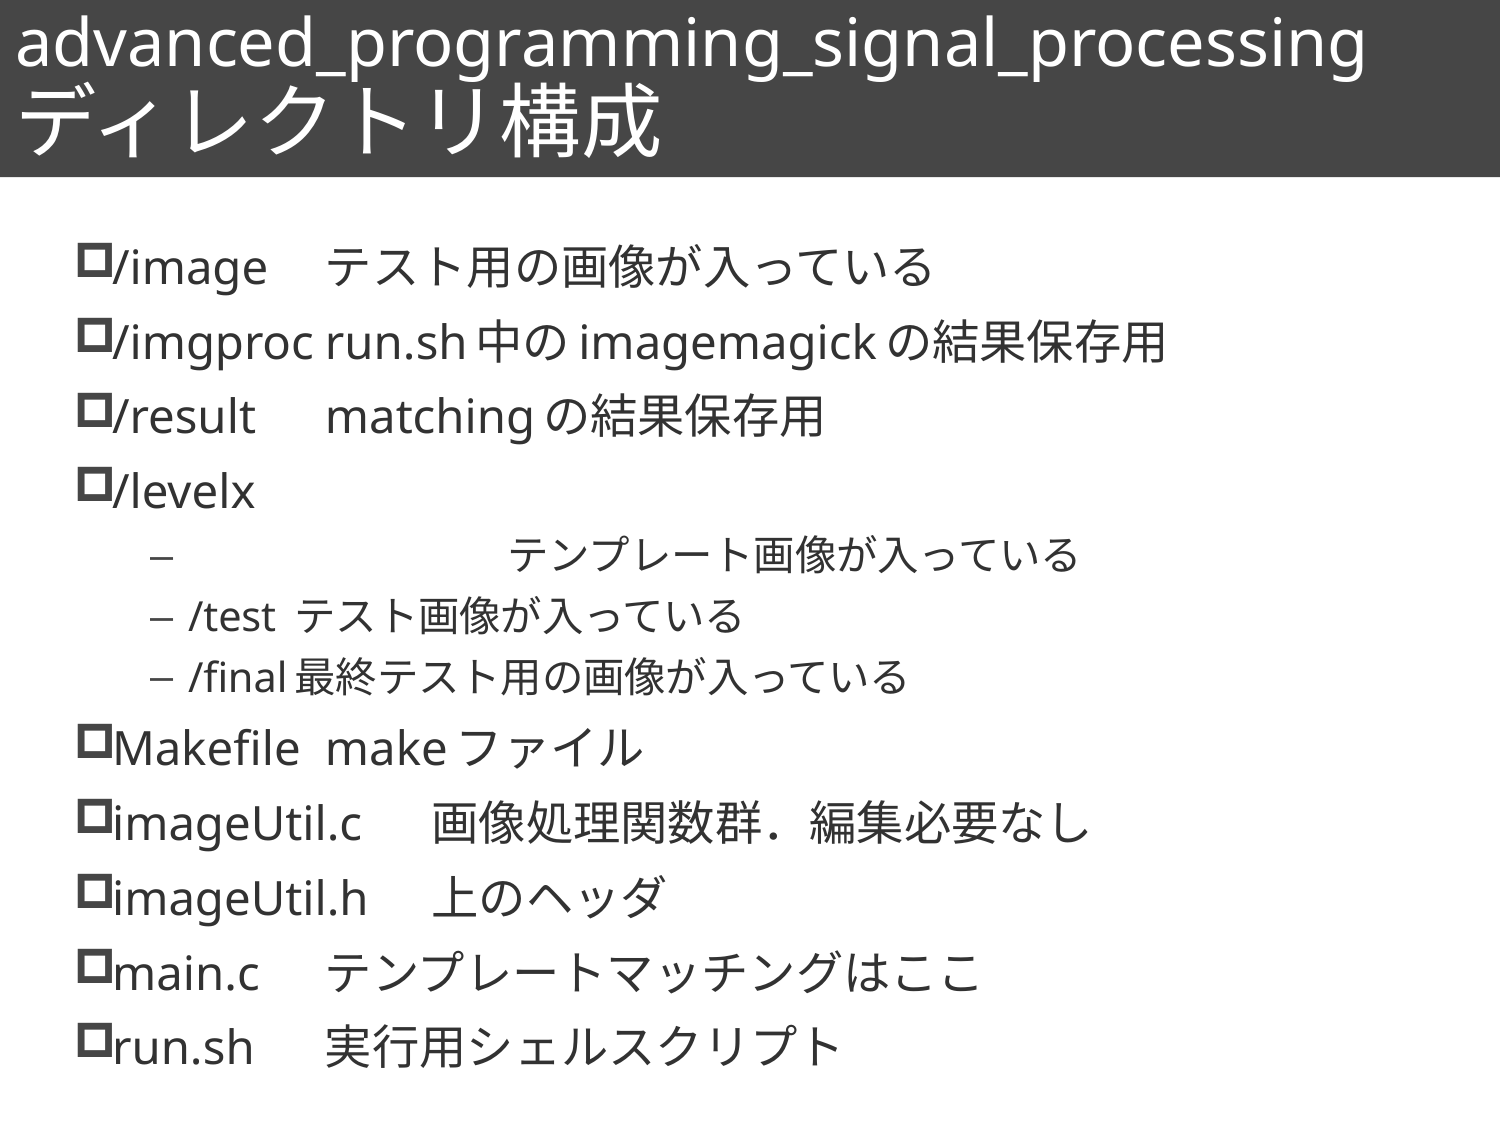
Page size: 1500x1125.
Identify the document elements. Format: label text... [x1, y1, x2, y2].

title advanced_programming_signal_processing ディレクトリ構成 [0, 0, 1500, 178]
slide_number 93 [1299, 59, 1477, 119]
list /image テスト用の画像が入っている /imgproc run.sh中のimagemagickの結果保存用 /result matchingの結果保存用 /levelx テンプレート画像が入っている /test テスト画像が入っている /final 最終テスト用の画像が入っている Makefile makeファイル imageUtil.c 画像処理関数群．編集必要なし imageUtil.h 上のヘッダ main.c テンプレートマッチングはここ run.sh 実行用シェルスクリプト [59, 236, 1447, 1092]
